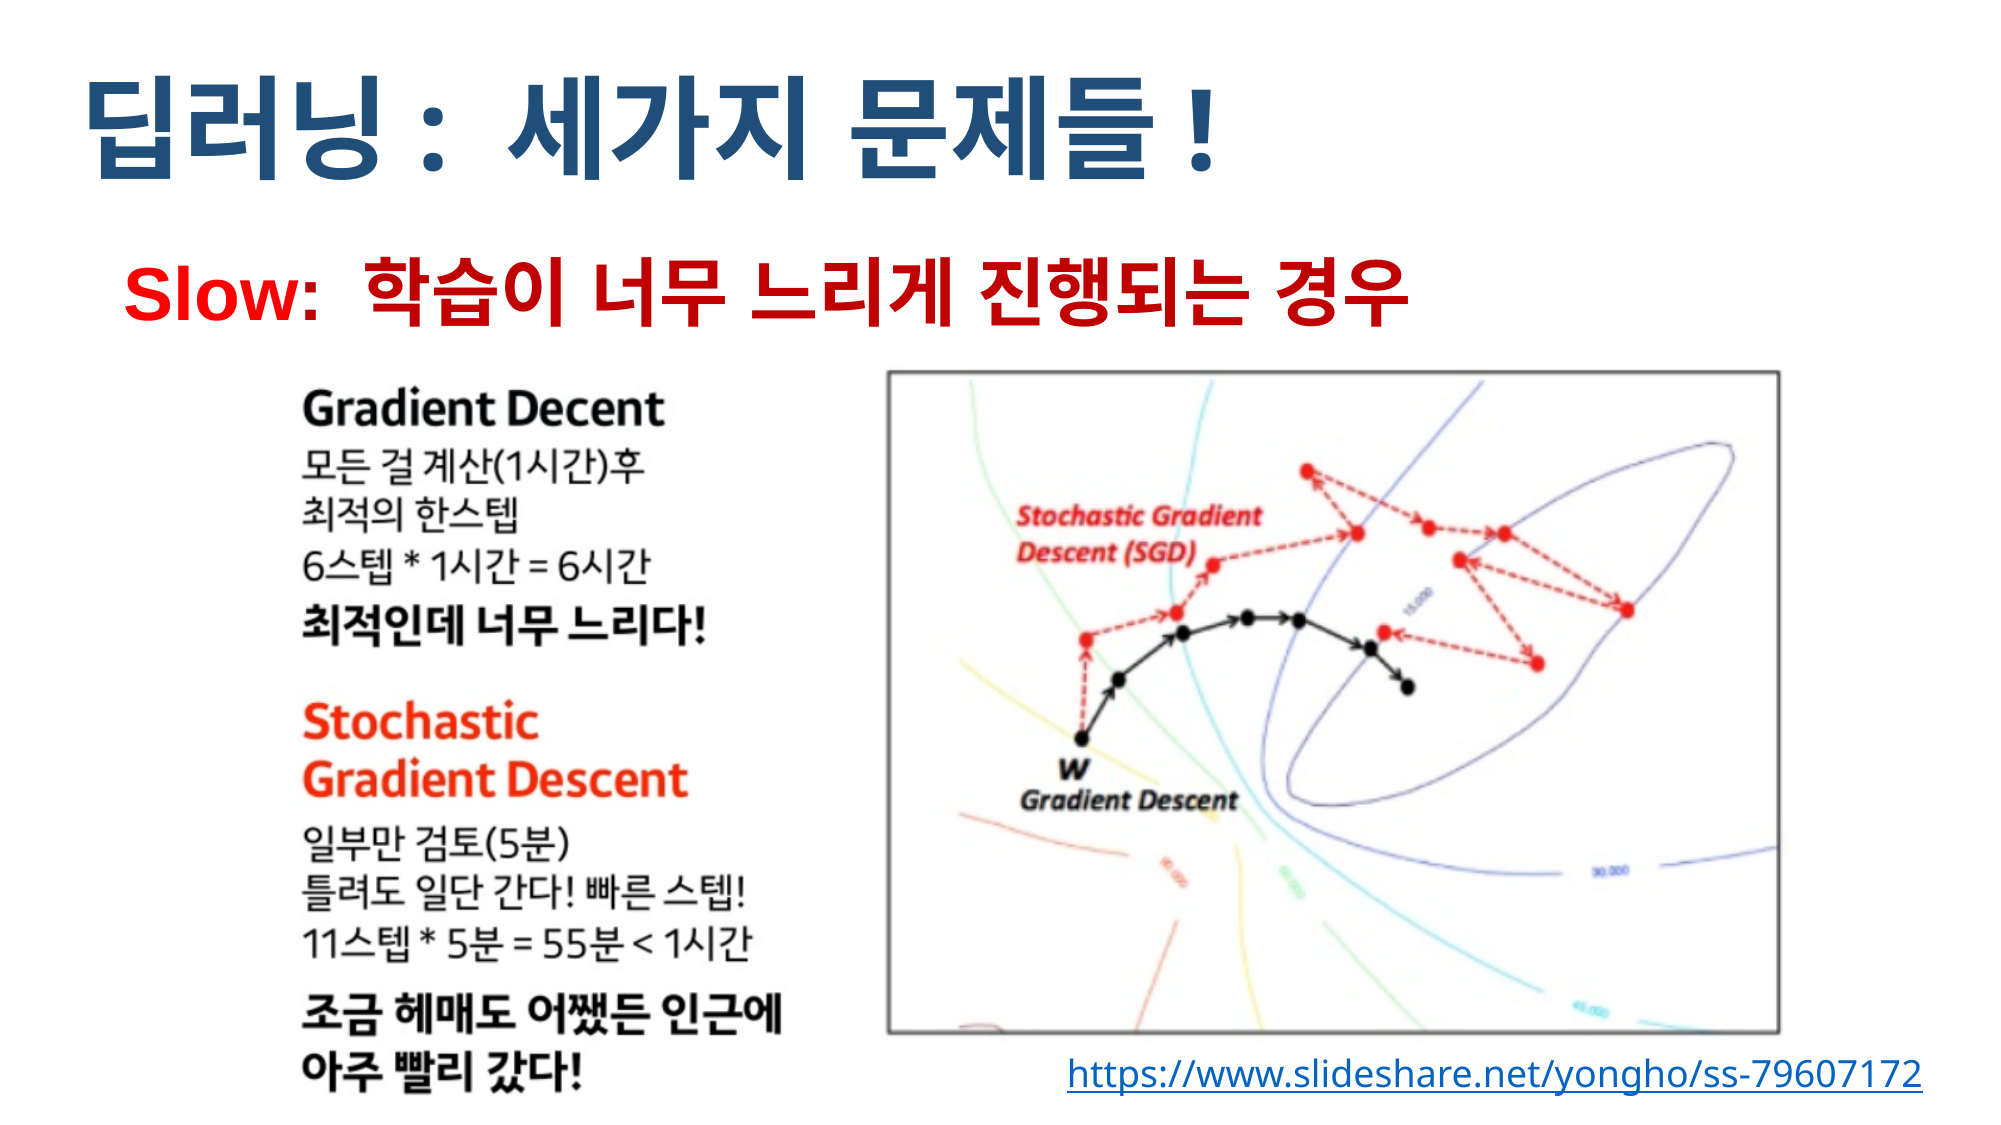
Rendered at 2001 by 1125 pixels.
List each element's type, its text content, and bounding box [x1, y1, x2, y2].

text_box 딥러닝: 세가지 문제들! [65, 50, 1233, 201]
picture [295, 380, 791, 1104]
text_box https://www.slideshare.net/yongho/ss-79607172 [1052, 1042, 1954, 1109]
picture [877, 363, 1794, 1043]
text_box Slow: 학습이 너무 느리게 진행되는 경우 [109, 238, 1691, 344]
